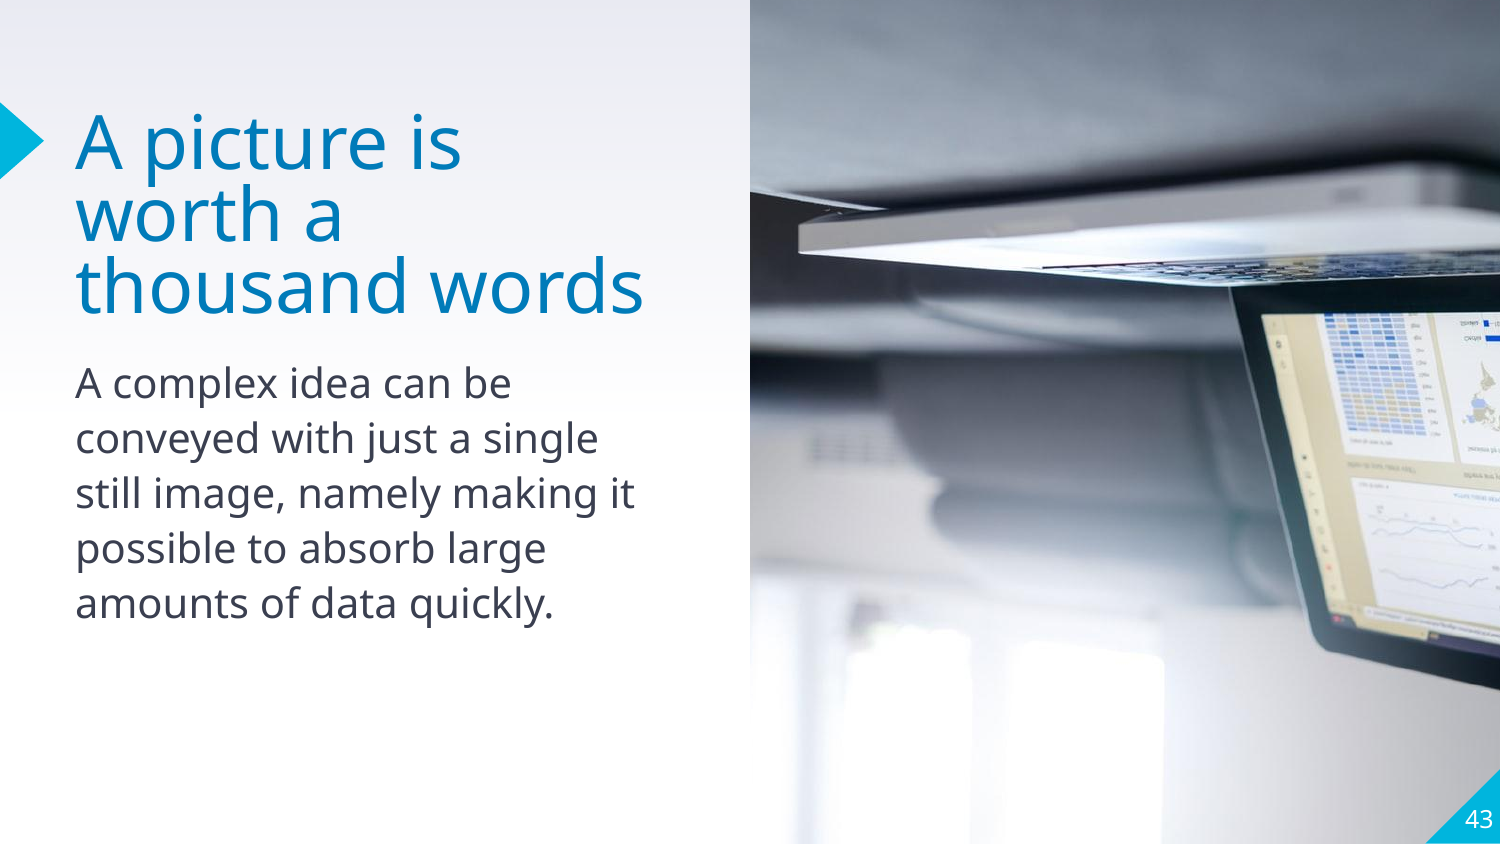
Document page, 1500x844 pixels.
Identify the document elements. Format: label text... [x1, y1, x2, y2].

list A complex idea can be conveyed with just a single still image, namely making it possible to absorb large amounts of data quickly. [75, 352, 677, 786]
picture [749, 0, 1500, 844]
title A picture is worth a thousand words [75, 111, 677, 290]
